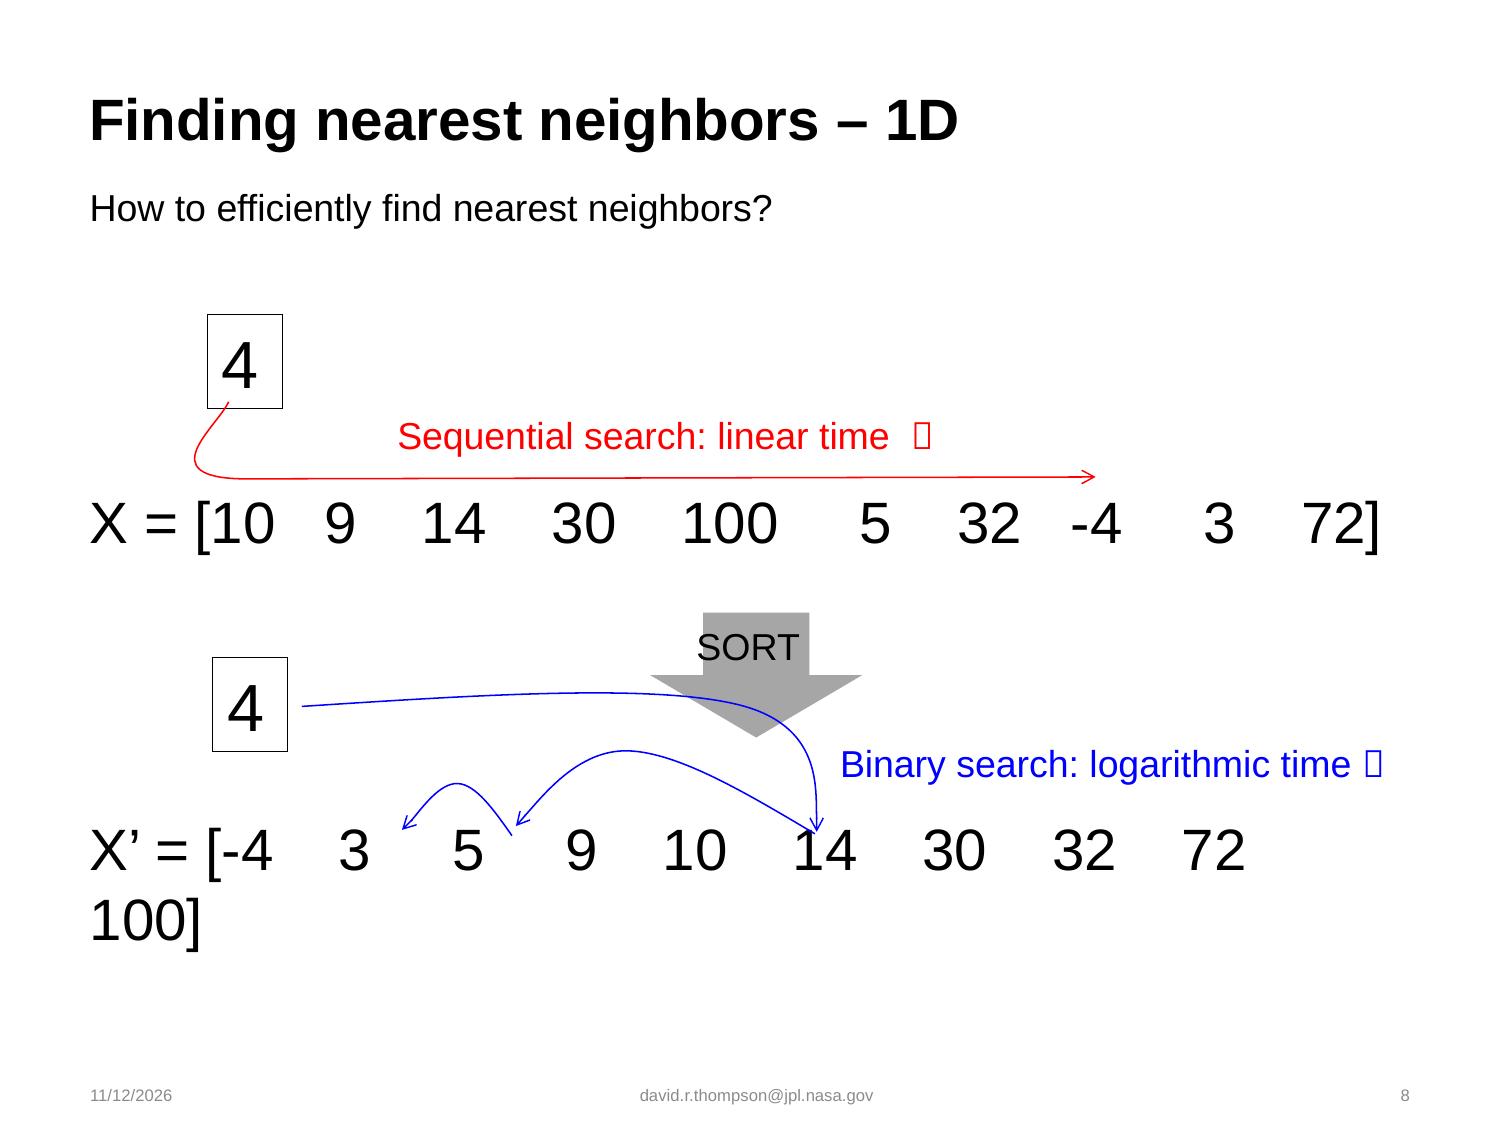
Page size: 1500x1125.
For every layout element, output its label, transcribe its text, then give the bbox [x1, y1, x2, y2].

list How to efficiently find nearest neighbors? X = [10 9 14 30 100 5 32 -4 3 72] X’ = [-4 3 5 9 10 14 30 32 72 100] [74, 176, 1425, 231]
text_box [193, 401, 1096, 485]
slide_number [75, 1065, 297, 1125]
text_box [401, 782, 513, 837]
text_box Binary search: logarithmic time  [825, 732, 1400, 792]
text_box SORT [681, 615, 815, 676]
text_box 4 [207, 314, 283, 409]
title Finding nearest neighbors – 1D [74, 74, 1425, 146]
slide_number 8 [1217, 1065, 1425, 1125]
text_box Sequential search: linear time  [382, 404, 949, 465]
footer david.r.thompson@jpl.nasa.gov [309, 1065, 1205, 1125]
text_box [515, 750, 816, 835]
text_box 4 [212, 657, 288, 752]
text_box [301, 692, 824, 832]
text_box [647, 672, 865, 724]
text_box [700, 610, 812, 615]
